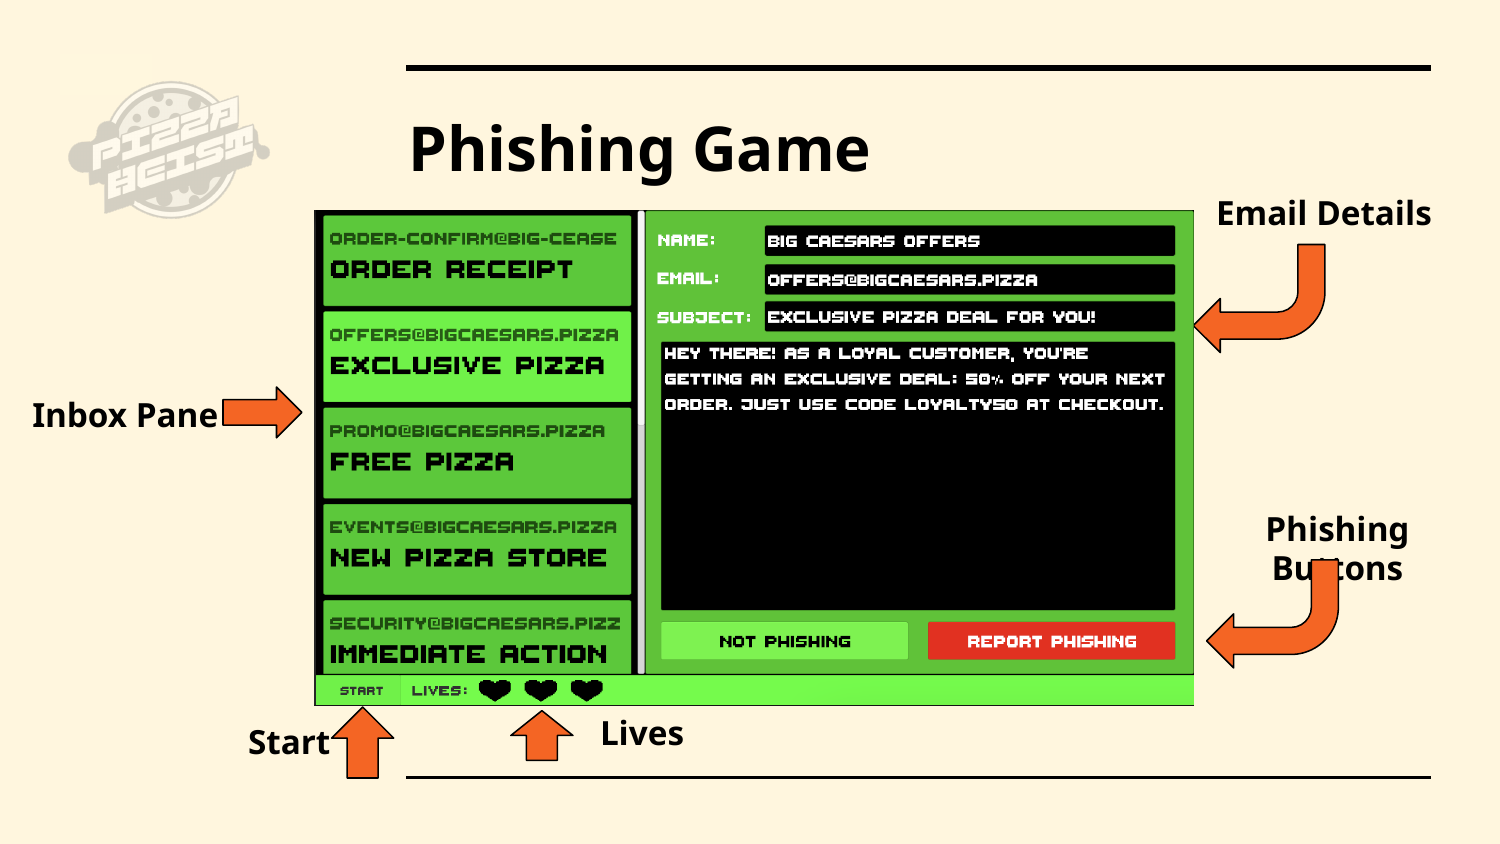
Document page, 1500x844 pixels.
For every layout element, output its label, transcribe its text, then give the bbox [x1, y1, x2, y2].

text_box Email Details [1179, 177, 1469, 254]
text_box [331, 714, 394, 778]
text_box Start [176, 706, 402, 779]
text_box Phishing Buttons [1199, 492, 1482, 570]
text_box Lives [572, 714, 712, 774]
picture [314, 210, 1194, 706]
title Phishing Game [393, 94, 1431, 199]
text_box [222, 386, 302, 438]
text_box Inbox Pane [12, 379, 238, 446]
text_box [1199, 244, 1325, 353]
text_box [510, 714, 573, 761]
picture [59, 54, 286, 245]
text_box [1206, 559, 1339, 668]
